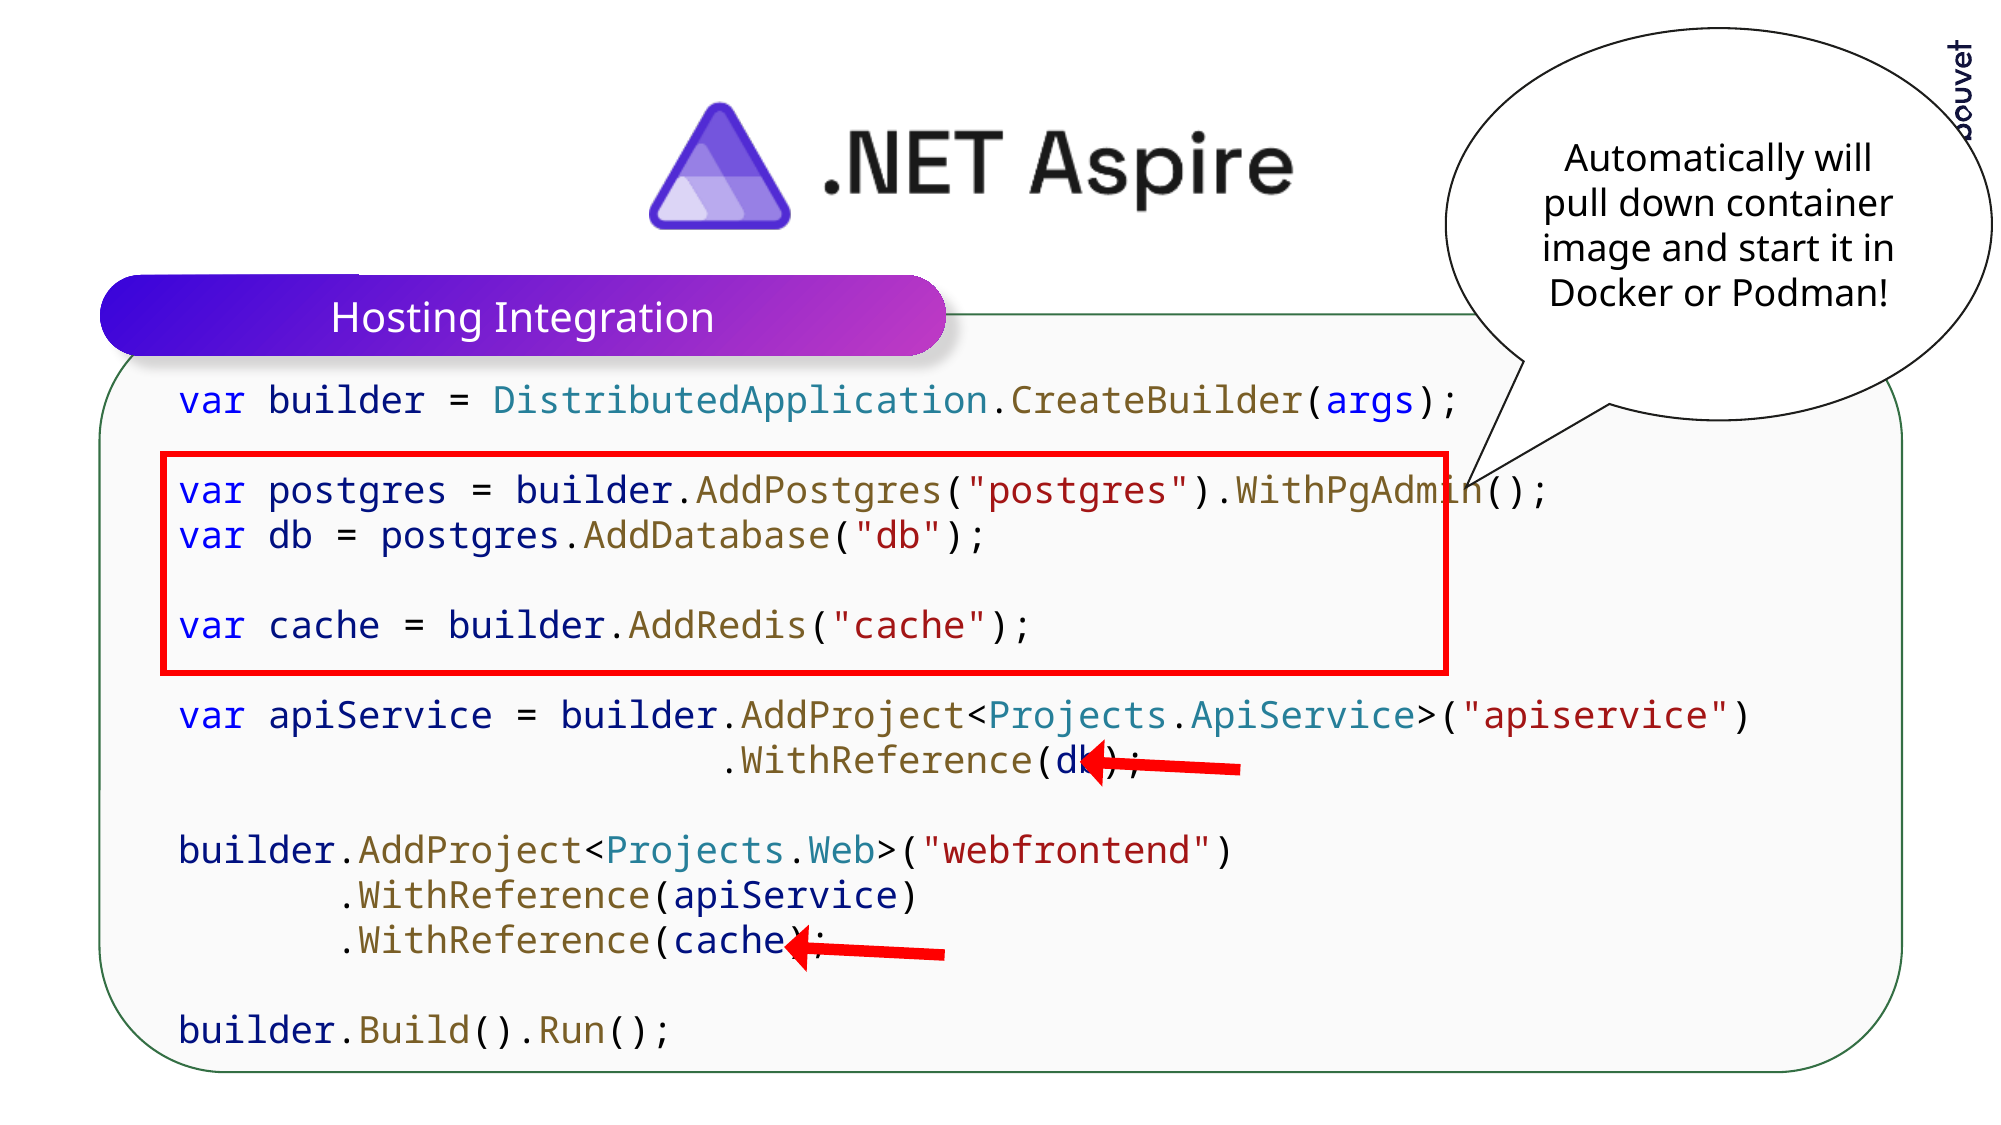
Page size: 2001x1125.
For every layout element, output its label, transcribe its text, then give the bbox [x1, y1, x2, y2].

text_box [1824, 380, 1904, 1064]
text_box Hosting Integration [100, 275, 946, 356]
text_box [98, 363, 163, 1057]
text_box var builder = DistributedApplication.CreateBuilder(args); var postgres = builder.AddPostgres("postgres").WithPgAdmin(); var db = postgres.AddDatabase("db"); var cache = builder.AddRedis("cache"); var apiService = builder.AddProject<Projects.ApiService>("apiservice") .WithReference(db); builder.AddProject<Projects.Web>("webfrontend") .WithReference(apiService) .WithReference(cache); builder.Build().Run(); [163, 368, 1824, 1125]
text_box Automatically will pull down container image and start it in Docker or Podman! [1444, 27, 1993, 490]
picture [649, 83, 1351, 272]
text_box [1078, 736, 1242, 790]
text_box [782, 922, 947, 975]
text_box [945, 313, 1521, 368]
text_box [162, 453, 1447, 674]
